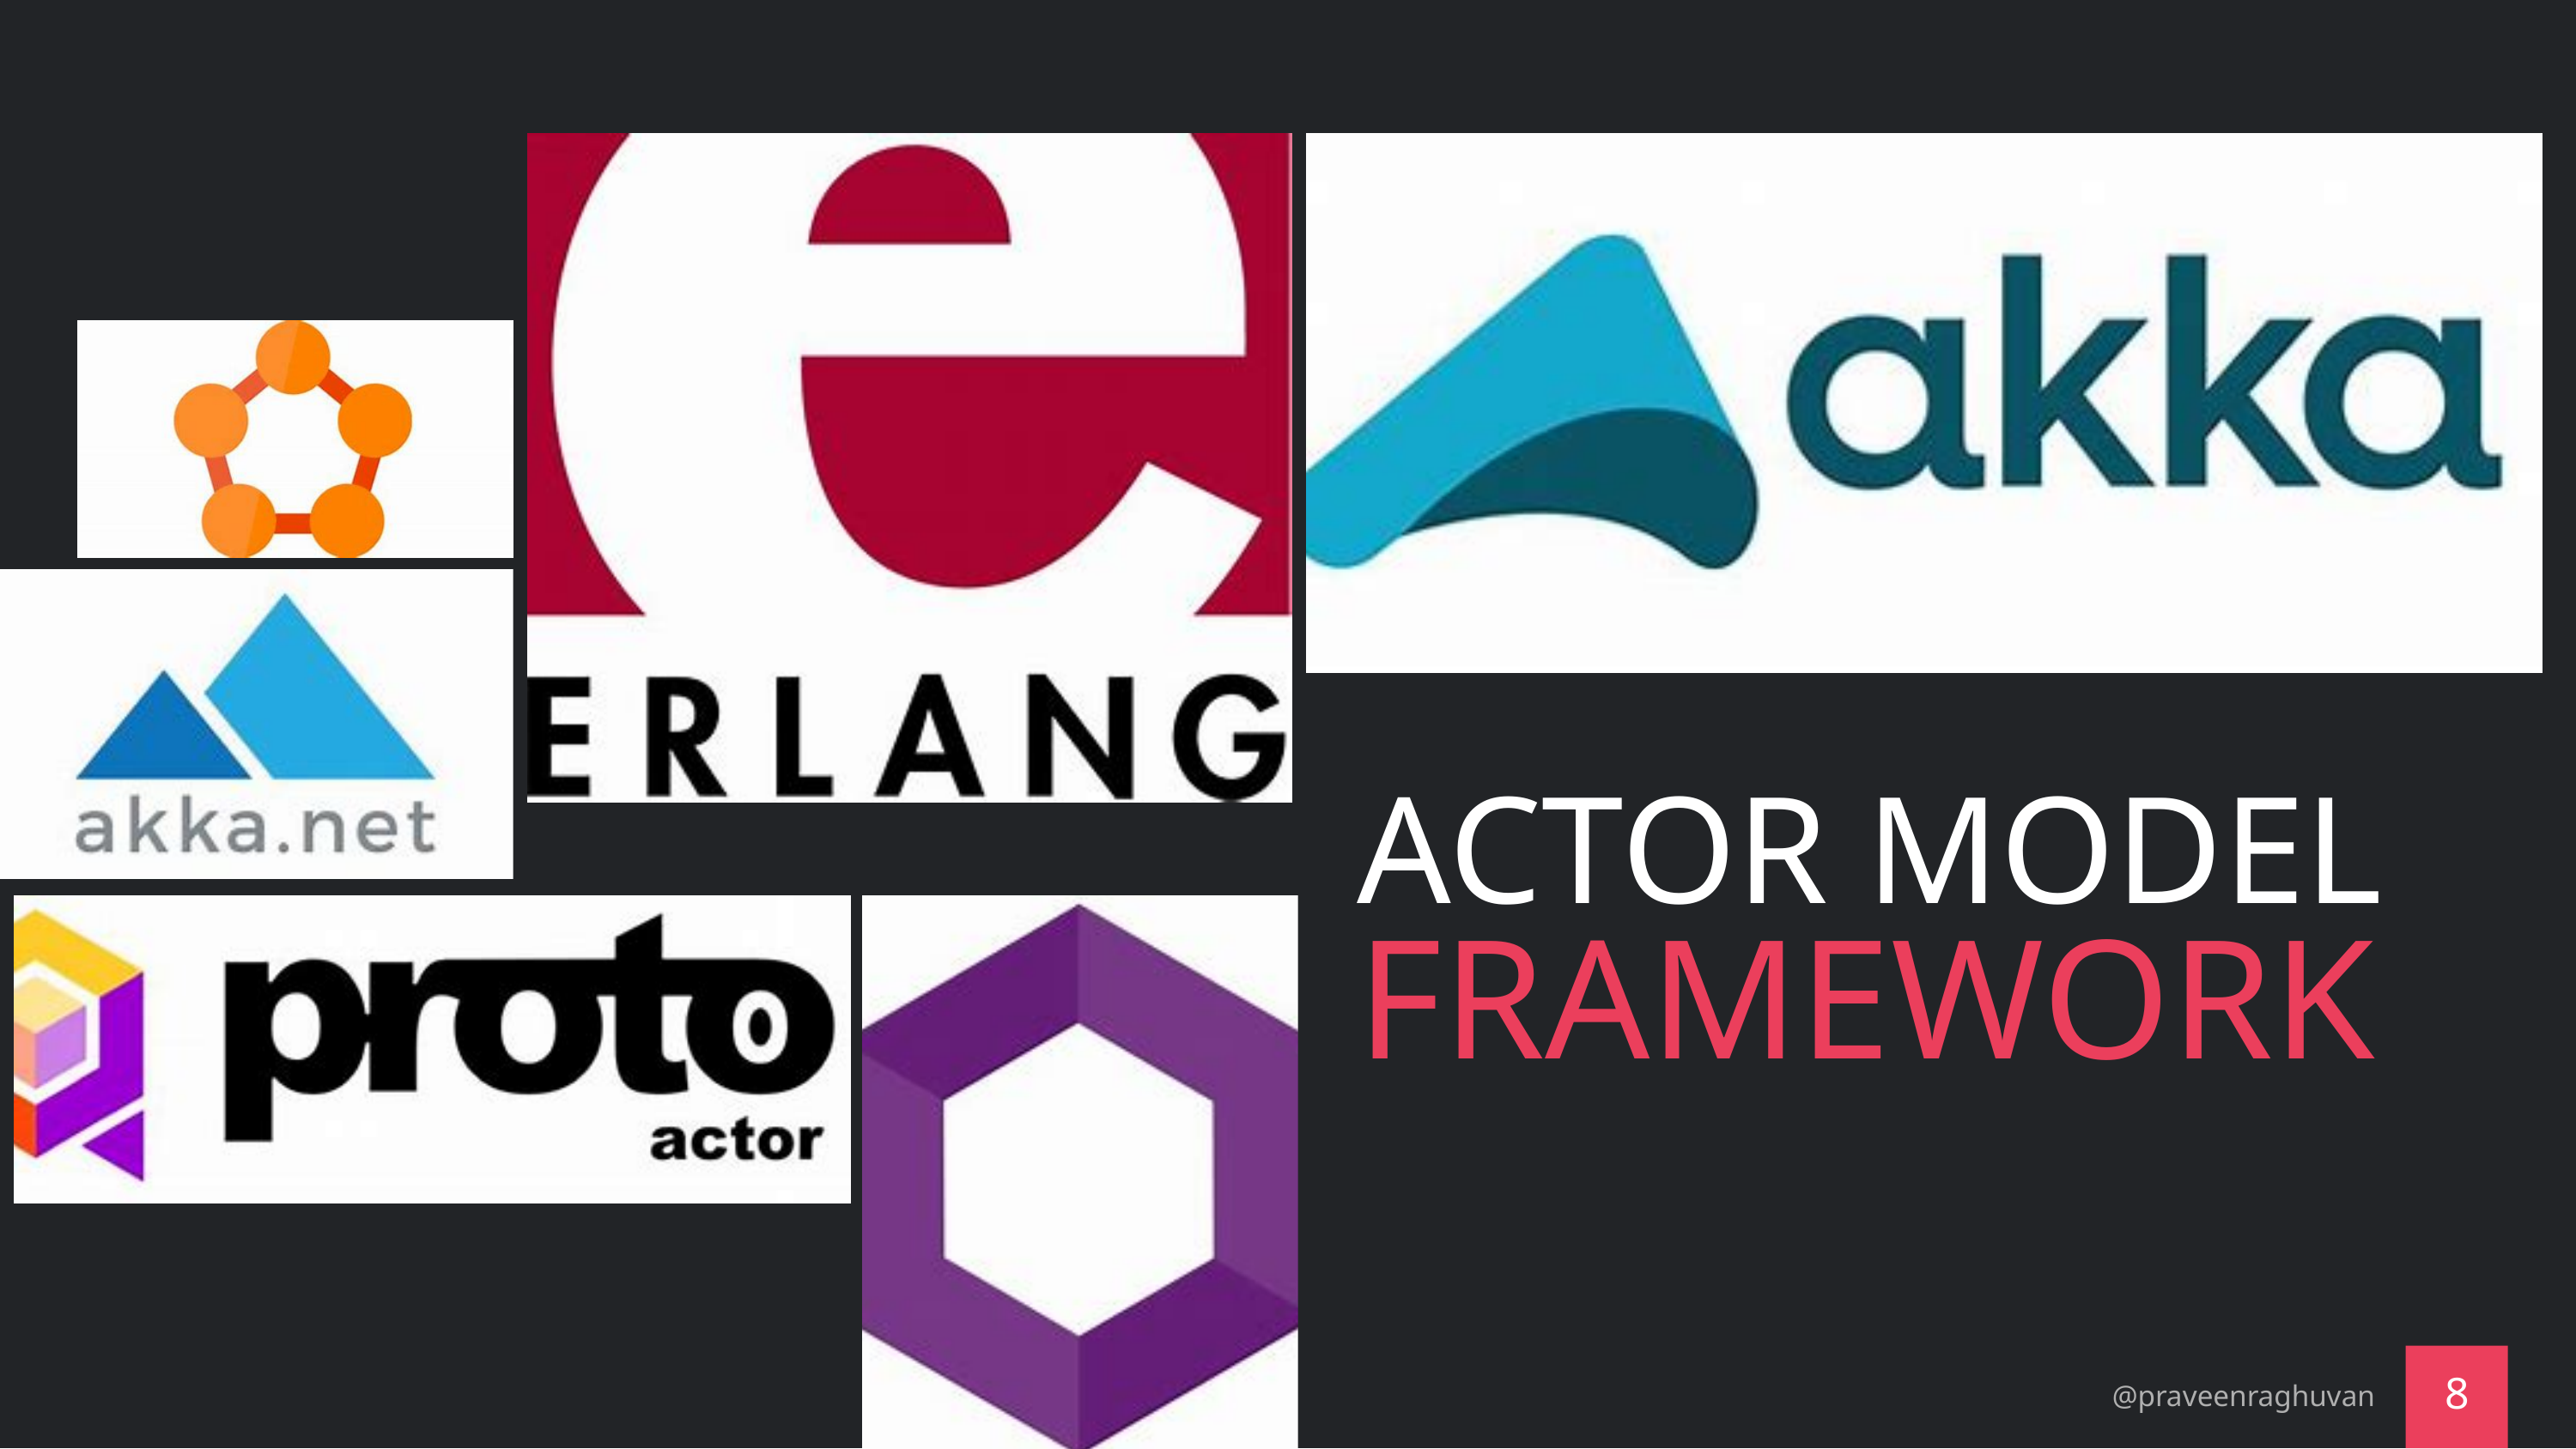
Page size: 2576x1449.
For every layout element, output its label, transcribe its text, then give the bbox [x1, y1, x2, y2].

picture [861, 895, 1298, 1449]
picture [1306, 133, 2543, 673]
title ACTOR MODEL FRAMEWORK [1344, 673, 2478, 1097]
picture [77, 320, 513, 558]
slide_number 8 [2404, 1356, 2509, 1434]
picture [14, 895, 851, 1203]
picture [0, 568, 513, 879]
picture [527, 133, 1292, 803]
footer @praveenraghuvan [1519, 1356, 2389, 1434]
